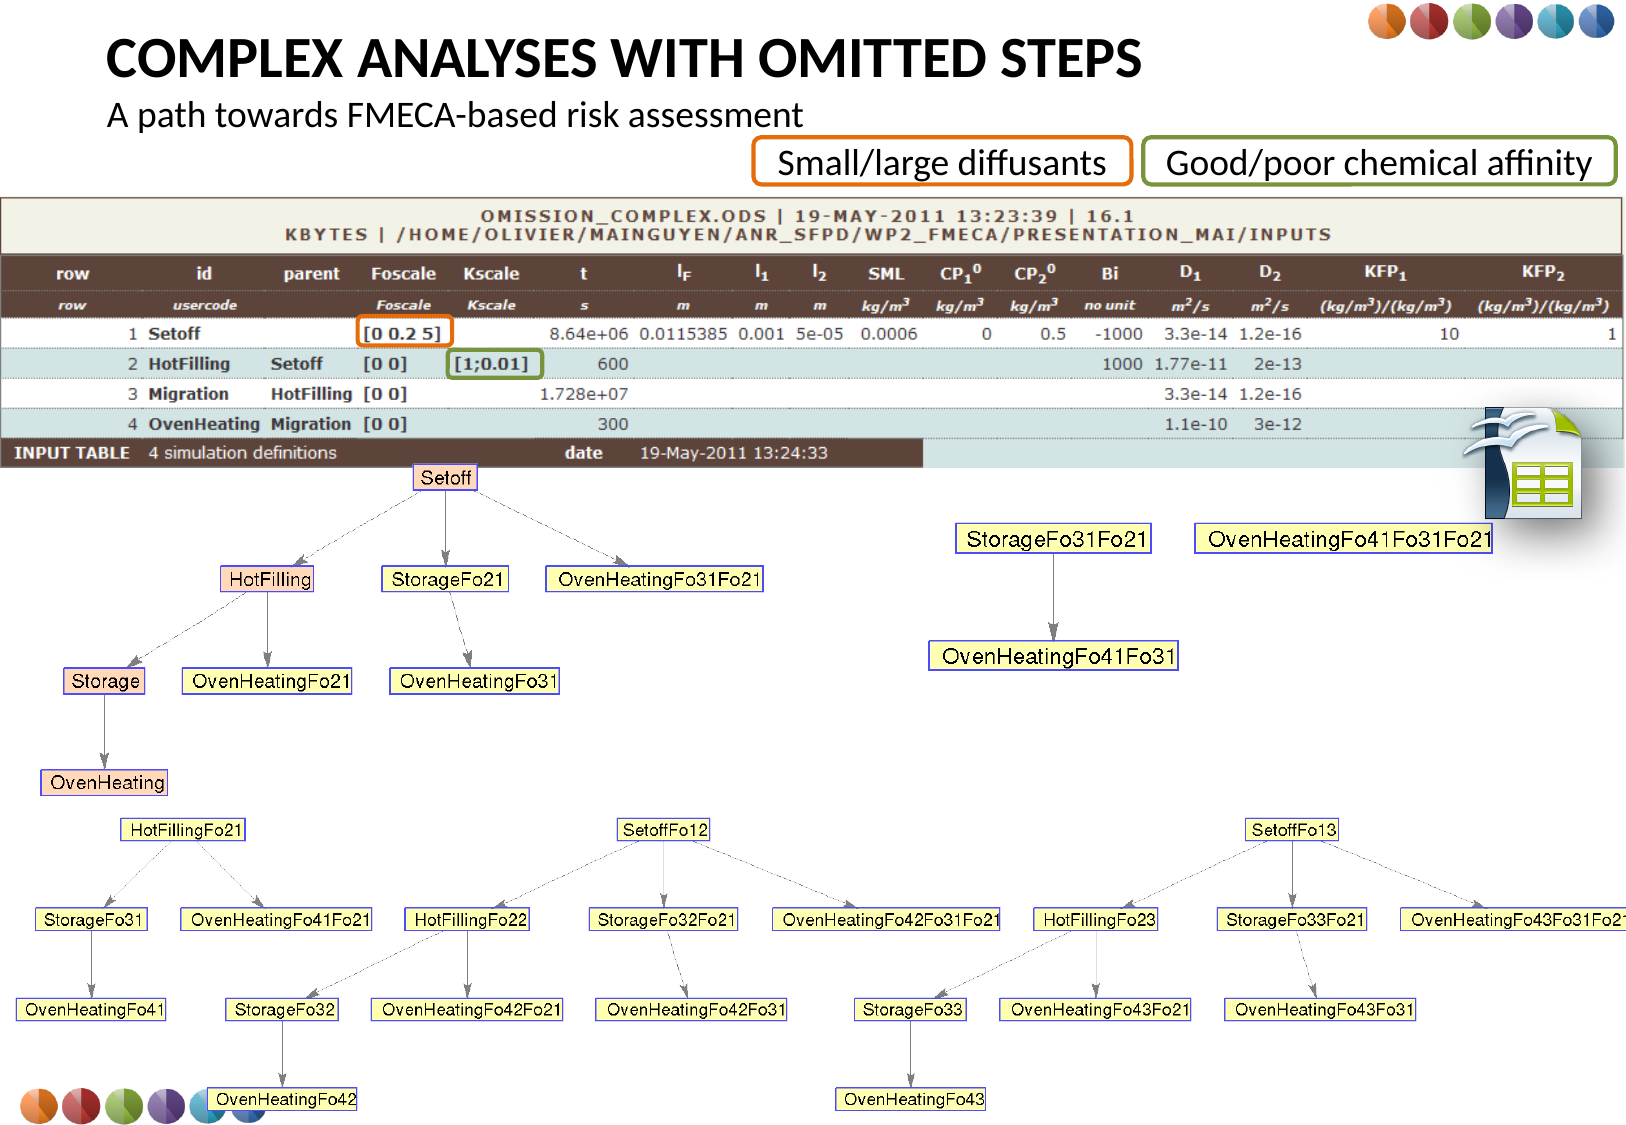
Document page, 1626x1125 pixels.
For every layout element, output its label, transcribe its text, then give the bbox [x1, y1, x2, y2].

picture [1367, 2, 1615, 40]
text_box Small/large diffusants [751, 135, 1134, 187]
text_box Good/poor chemical affinity [1141, 135, 1618, 187]
picture [0, 195, 1626, 1125]
title COMPLEX ANALYSES WITH OMITTED STEPS A path towards FMECA-based risk assessment [91, 30, 1555, 124]
